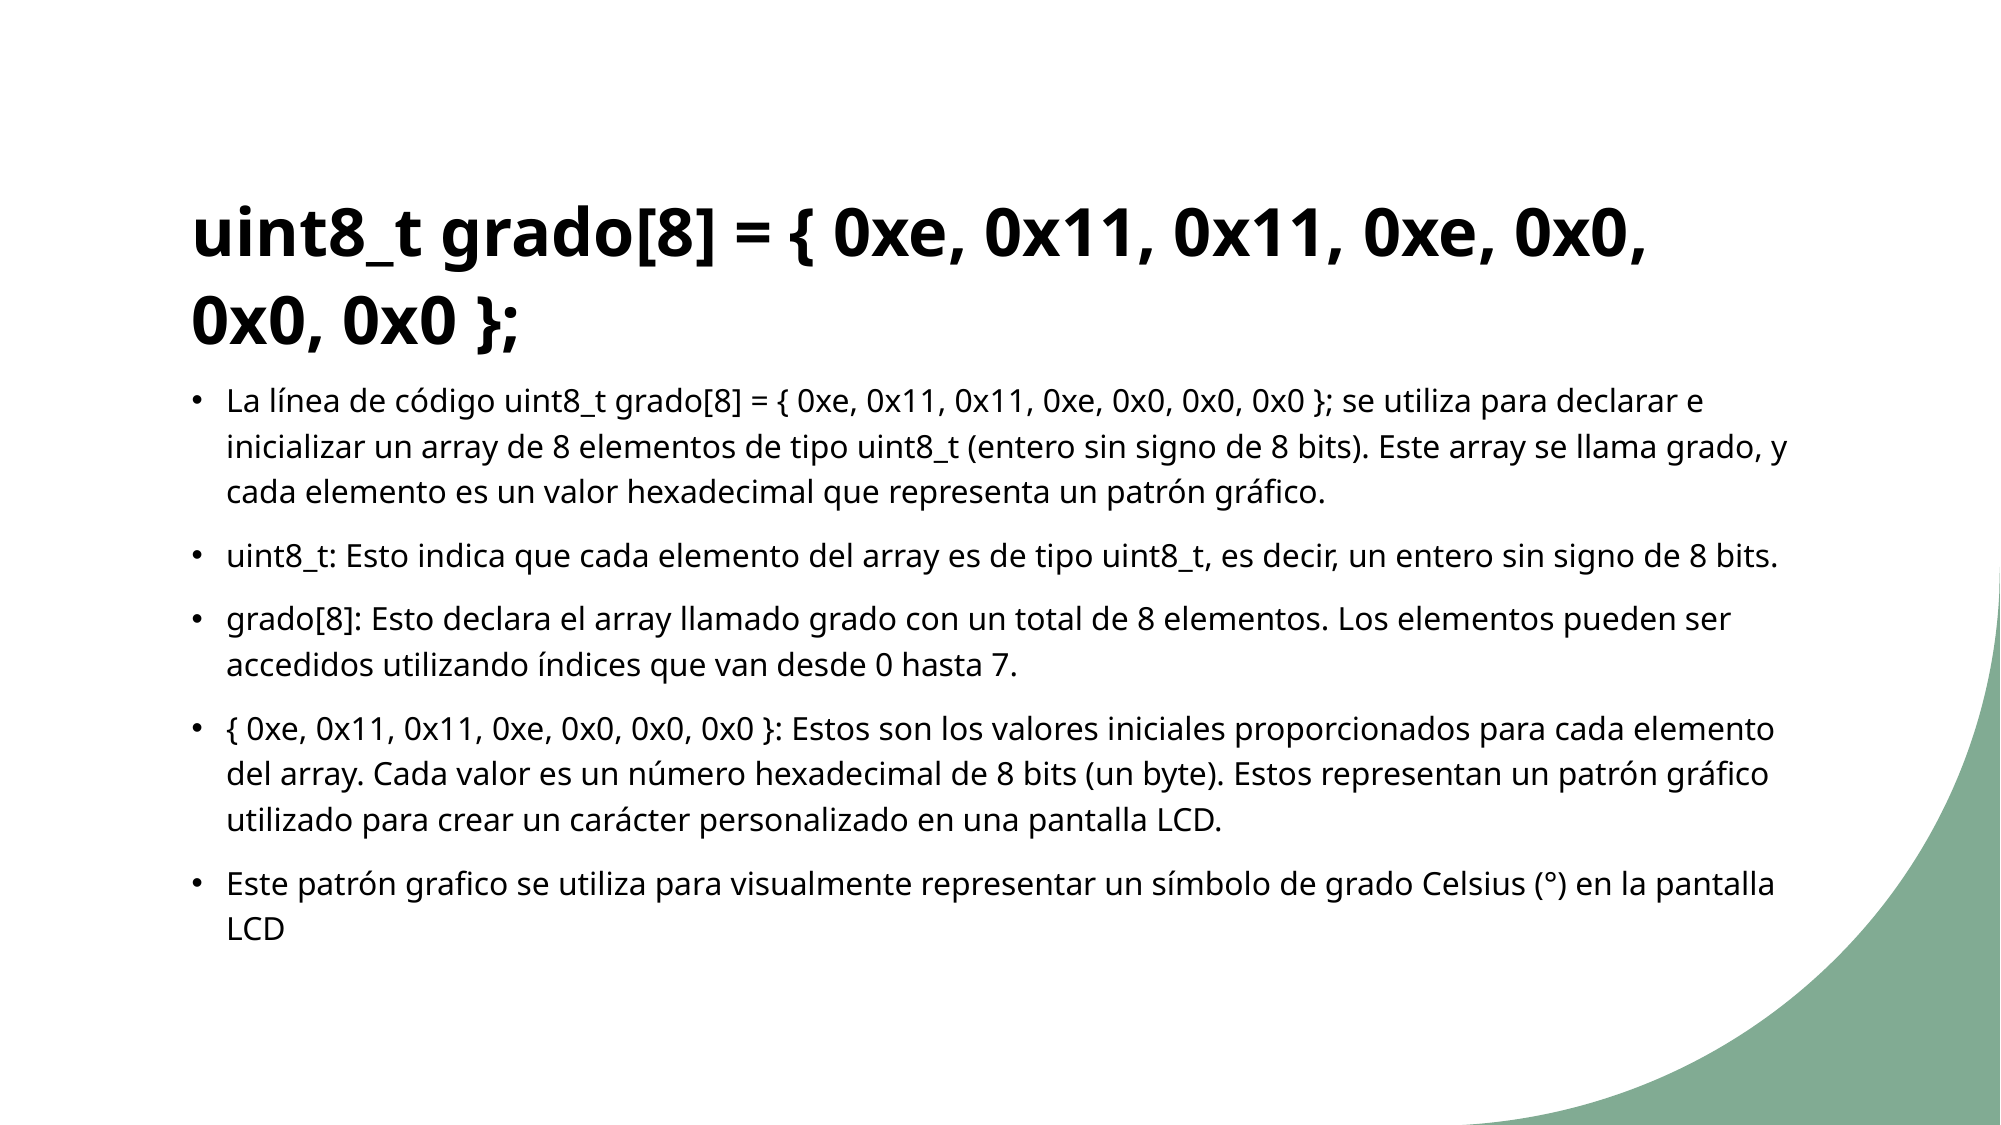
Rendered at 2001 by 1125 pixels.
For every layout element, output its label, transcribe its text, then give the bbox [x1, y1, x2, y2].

title uint8_t grado[8] = { 0xe, 0x11, 0x11, 0xe, 0x0, 0x0, 0x0 }; [176, 118, 1809, 365]
list La línea de código uint8_t grado[8] = { 0xe, 0x11, 0x11, 0xe, 0x0, 0x0, 0x0 }; se utiliza para declarar e inicializar un array de 8 elementos de tipo uint8_t (entero sin signo de 8 bits). Este array se llama grado, y cada elemento es un valor hexadecimal que representa un patrón gráfico. uint8_t: Esto indica que cada elemento del array es de tipo uint8_t, es decir, un entero sin signo de 8 bits. grado[8]: Esto declara el array llamado grado con un total de 8 elementos. Los elementos pueden ser accedidos utilizando índices que van desde 0 hasta 7. { 0xe, 0x11, 0x11, 0xe, 0x0, 0x0, 0x0 }: Estos son los valores iniciales proporcionados para cada elemento del array. Cada valor es un número hexadecimal de 8 bits (un byte). Estos representan un patrón gráfico utilizado para crear un carácter personalizado en una pantalla LCD. Este patrón grafico se utiliza para visualmente representar un símbolo de grado Celsius (°) en la pantalla LCD [176, 365, 1809, 1007]
